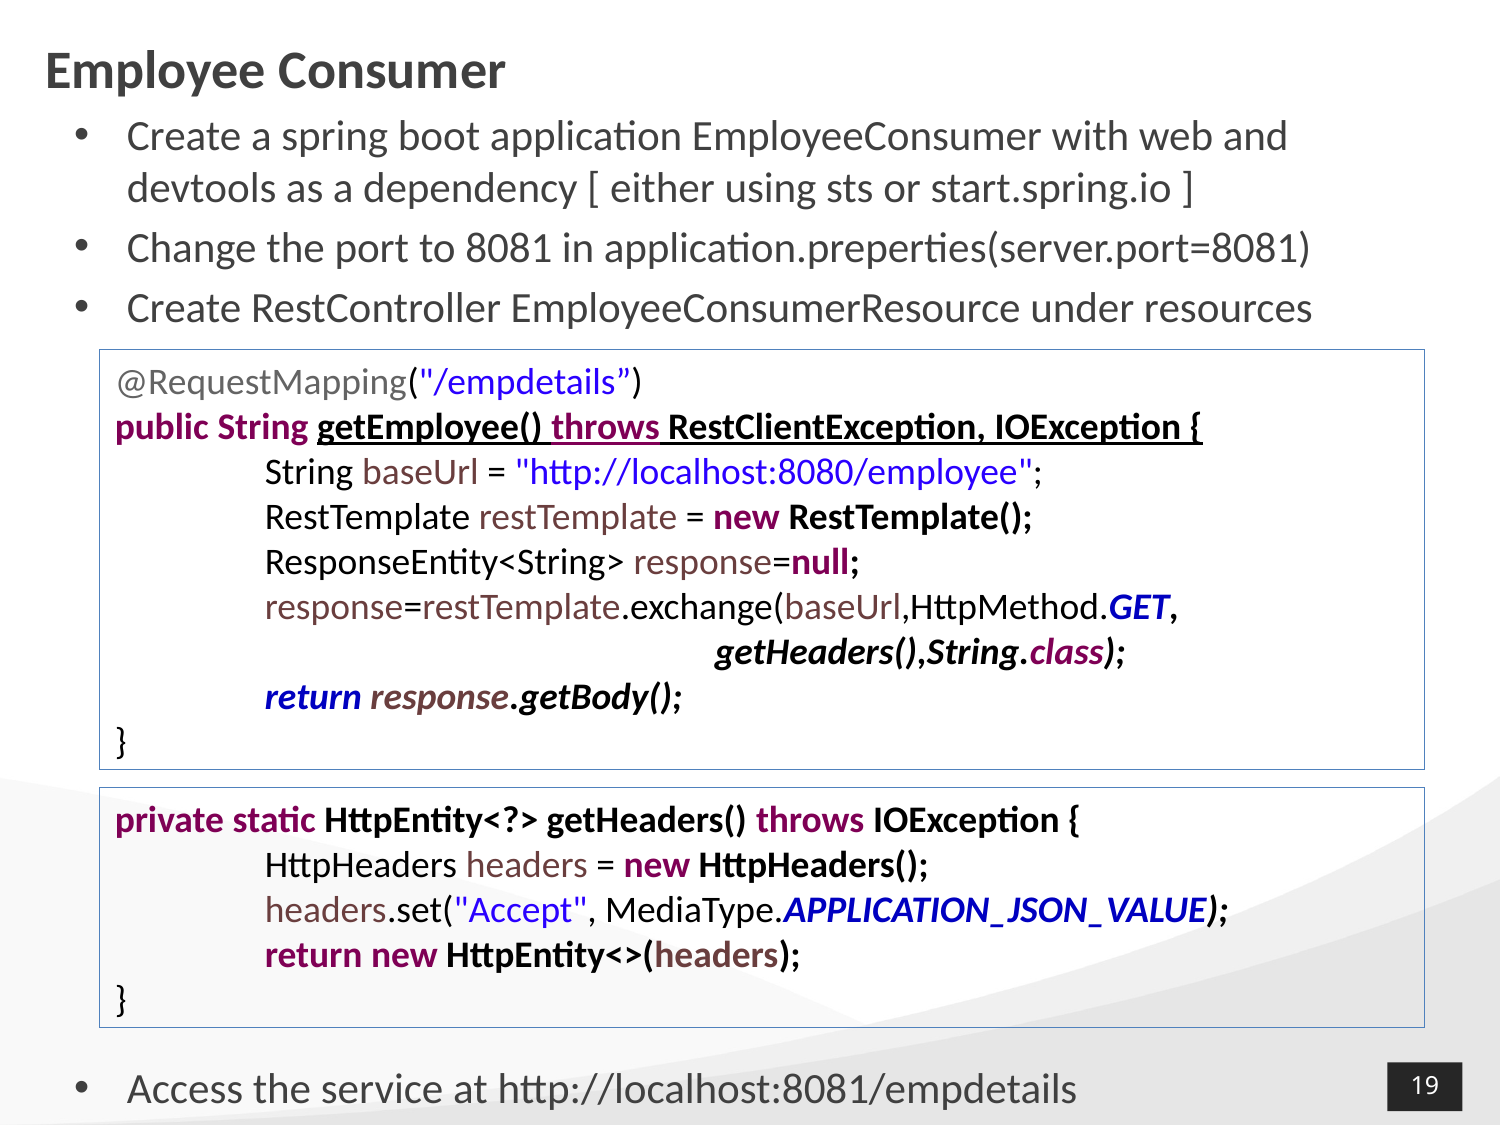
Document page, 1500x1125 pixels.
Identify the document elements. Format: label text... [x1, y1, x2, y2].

text_box private static HttpEntity<?> getHeaders() throws IOException { HttpHeaders headers = new HttpHeaders(); headers.set("Accept", MediaType.APPLICATION_JSON_VALUE); return new HttpEntity<>(headers); } [99, 787, 1425, 1028]
list Create a spring boot application EmployeeConsumer with web and devtools as a dependency [ either using sts or start.spring.io ] Change the port to 8081 in application.preperties(server.port=8081) Create RestController EmployeeConsumerResource under resources Access the service at http://localhost:8081/empdetails [59, 99, 1413, 1125]
title Employee Consumer [30, 21, 1478, 113]
picture [0, 0, 1500, 1125]
text_box @RequestMapping("/empdetails”) public String getEmployee() throws RestClientException, IOException { String baseUrl = "http://localhost:8080/employee"; RestTemplate restTemplate = new RestTemplate(); ResponseEntity<String> response=null; response=restTemplate.exchange(baseUrl,HttpMethod.GET, getHeaders(),String.class); return response.getBody(); } [99, 349, 1425, 770]
